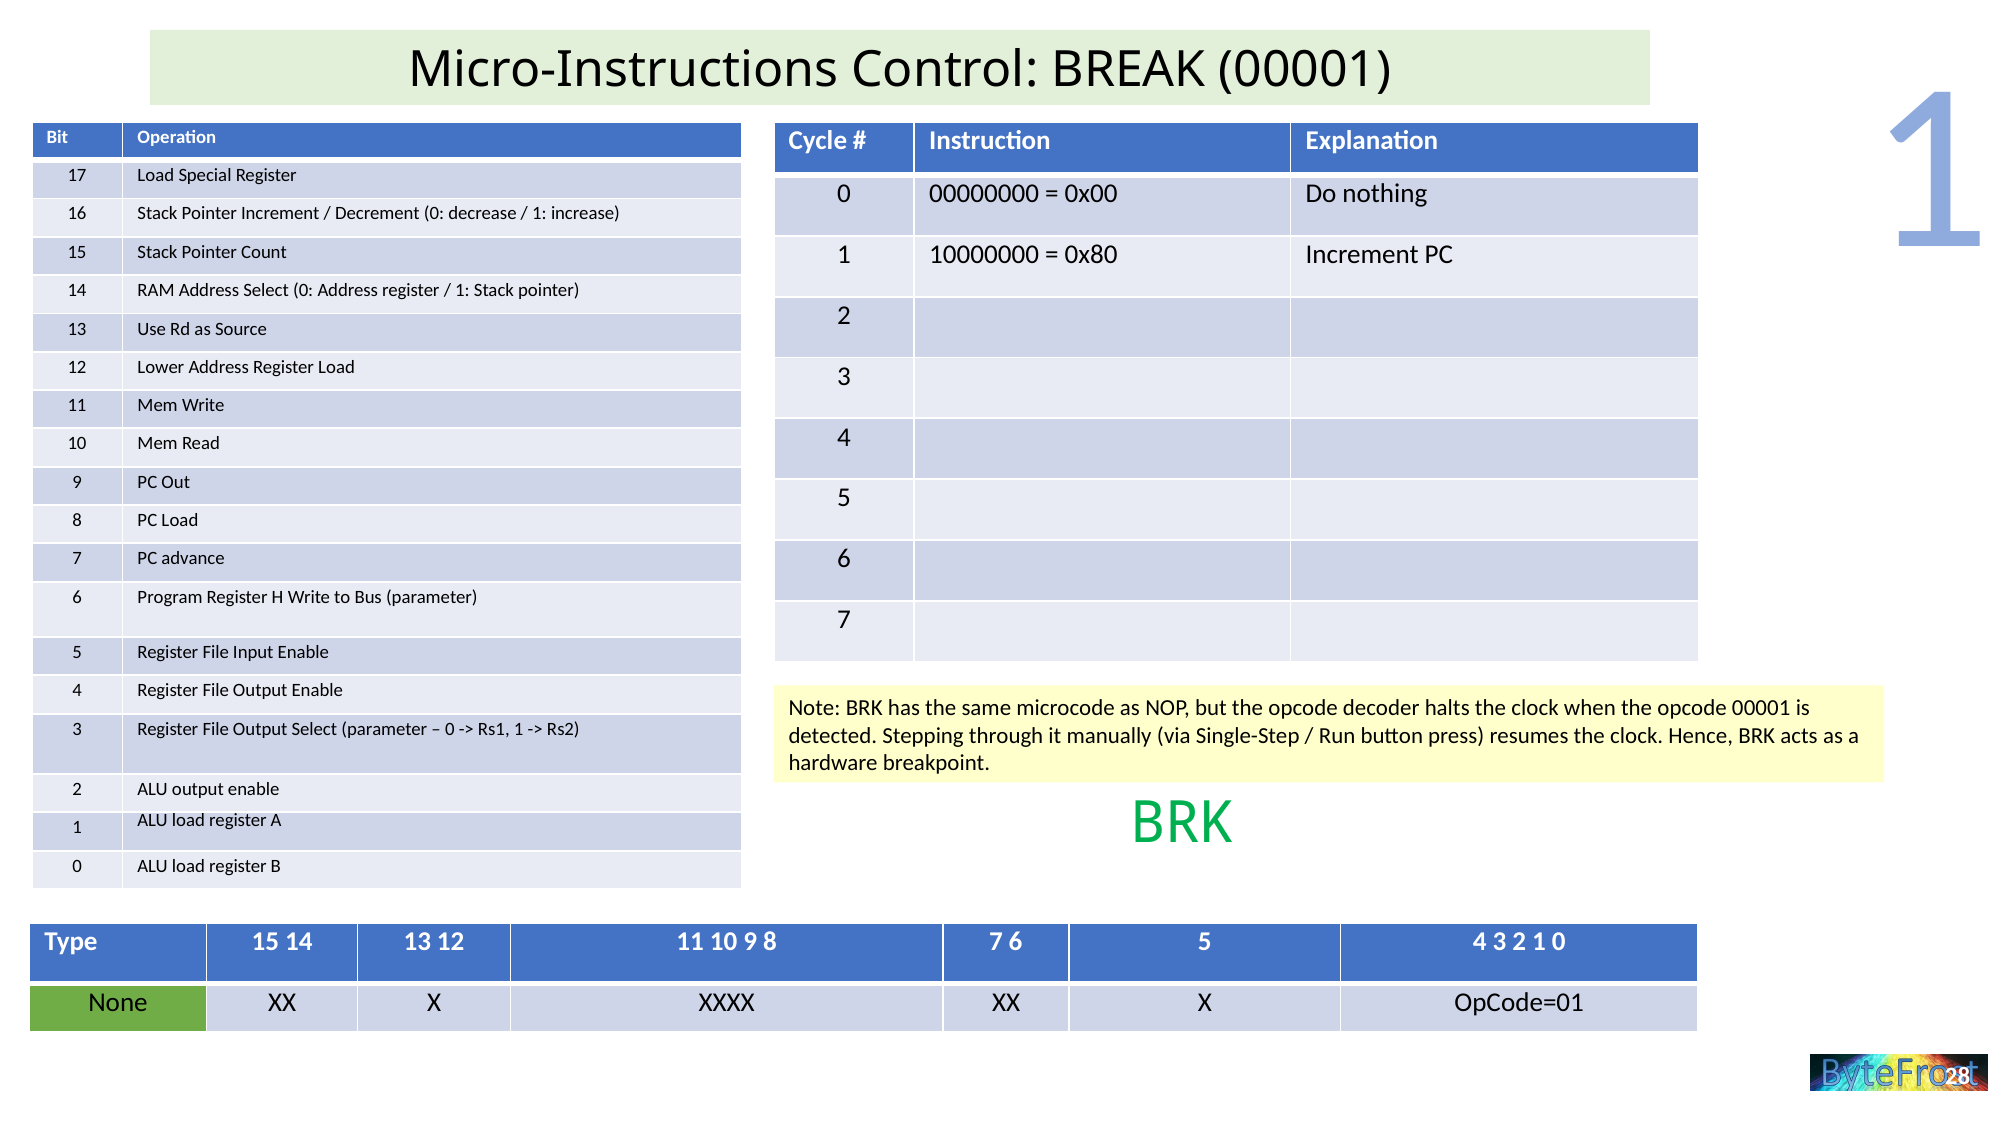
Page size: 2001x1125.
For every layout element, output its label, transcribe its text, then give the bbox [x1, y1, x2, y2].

table_cell X [1070, 986, 1340, 1031]
table_header Operation [123, 123, 741, 157]
table_cell [1291, 358, 1698, 417]
text_box BRK [1080, 783, 1250, 862]
table_cell [915, 419, 1290, 478]
table_cell Stack Pointer Count [123, 238, 741, 274]
table_cell [915, 541, 1290, 600]
table_cell None [30, 986, 206, 1031]
table_cell XX [944, 986, 1068, 1031]
table_header Cycle # [775, 123, 913, 172]
picture [1810, 1054, 1988, 1091]
table_cell [1291, 480, 1698, 539]
table_cell 17 [33, 163, 122, 198]
table_header Explanation [1291, 123, 1698, 172]
table_cell Do nothing [1291, 178, 1698, 235]
table_cell 8 [33, 506, 122, 542]
table_cell OpCode=01 [1341, 986, 1697, 1031]
table_cell Program Register H Write to Bus (parameter) [123, 583, 741, 636]
table_header 11 10 9 8 [511, 924, 942, 981]
table_cell 11 [33, 391, 122, 427]
table_cell 4 [775, 419, 913, 478]
table_cell 10 [33, 429, 122, 466]
title Micro-Instructions Control: BREAK (00001) [150, 29, 1650, 105]
table_cell [1291, 541, 1698, 600]
table_cell Lower Address Register Load [123, 353, 741, 389]
table_cell 3 [775, 358, 913, 417]
table_cell 7 [775, 602, 913, 661]
table_cell Stack Pointer Increment / Decrement (0: decrease / 1: increase) [123, 199, 741, 236]
table_cell 5 [33, 638, 122, 674]
table_cell 2 [775, 298, 913, 357]
table_cell 6 [775, 541, 913, 600]
table_cell X [358, 986, 510, 1031]
table_cell [915, 602, 1290, 661]
table_cell ALU load register B [123, 852, 741, 888]
table_header 7 6 [944, 924, 1068, 981]
table_cell 1 [33, 813, 122, 850]
table_cell 15 [33, 238, 122, 274]
table_cell [1291, 298, 1698, 357]
table_cell ALU load register A [123, 813, 741, 850]
table_cell PC Load [123, 506, 741, 542]
table_cell 6 [33, 583, 122, 636]
table_header 13 12 [358, 924, 510, 981]
table_cell 16 [33, 199, 122, 236]
table_cell [915, 298, 1290, 357]
table_cell 13 [33, 314, 122, 351]
table_cell 5 [775, 480, 913, 539]
table_cell [1291, 602, 1698, 661]
table_cell 7 [33, 544, 122, 581]
table_cell [915, 480, 1290, 539]
table_cell 3 [33, 715, 122, 773]
table_cell 00000000 = 0x00 [915, 178, 1290, 235]
table_cell [915, 358, 1290, 417]
table_cell 0 [33, 852, 122, 888]
table_cell 14 [33, 276, 122, 313]
table_header Bit [33, 123, 122, 157]
table_cell Mem Read [123, 429, 741, 466]
table_cell Load Special Register [123, 163, 741, 198]
table_header Type [30, 924, 206, 981]
table_cell RAM Address Select (0: Address register / 1: Stack pointer) [123, 276, 741, 313]
table_cell 4 [33, 676, 122, 713]
table_cell XXXX [511, 986, 942, 1031]
table_cell PC Out [123, 468, 741, 504]
table_header 5 [1070, 924, 1340, 981]
table_cell [1291, 419, 1698, 478]
text_box Note: BRK has the same microcode as NOP, but the opcode decoder halts the clock when the opcode 00001 is detected. Stepping through it manually (via Single-Step / Run button press) resumes the clock. Hence, BRK acts as a hardware breakpoint. [773, 685, 1885, 783]
table_cell Mem Write [123, 391, 741, 427]
table_header 15 14 [207, 924, 357, 981]
table_cell 12 [33, 353, 122, 389]
table_header Instruction [915, 123, 1290, 172]
table_cell Register File Output Select (parameter – 0 -> Rs1, 1 -> Rs2) [123, 715, 741, 773]
table_cell 2 [33, 775, 122, 811]
table_cell 1 [775, 237, 913, 296]
table_cell 9 [33, 468, 122, 504]
table_cell XX [207, 986, 357, 1031]
table_cell Register File Output Enable [123, 676, 741, 713]
table_cell 10000000 = 0x80 [915, 237, 1290, 296]
table_cell 0 [775, 178, 913, 235]
text_box 1 [1855, 0, 2000, 303]
text_box 28 [1535, 1044, 1986, 1105]
table_cell ALU output enable [123, 775, 741, 811]
table_cell Use Rd as Source [123, 314, 741, 351]
table_header 4 3 2 1 0 [1341, 924, 1697, 981]
table_cell PC advance [123, 544, 741, 581]
table_cell Register File Input Enable [123, 638, 741, 674]
table_cell Increment PC [1291, 237, 1698, 296]
